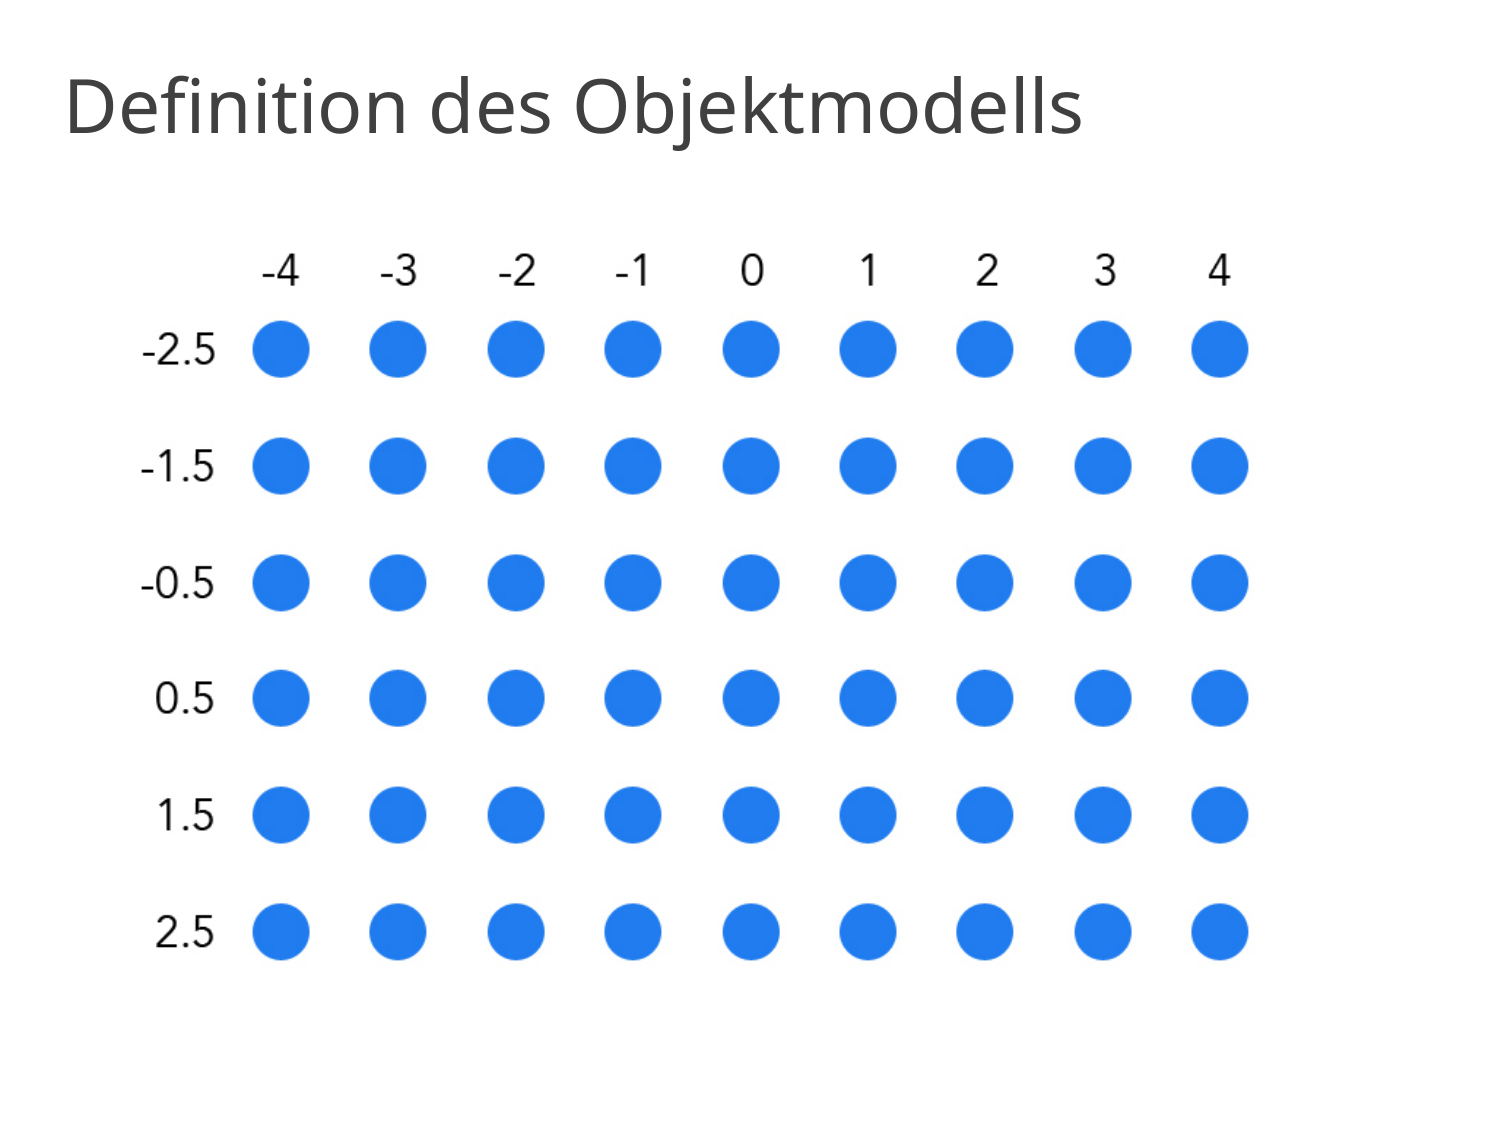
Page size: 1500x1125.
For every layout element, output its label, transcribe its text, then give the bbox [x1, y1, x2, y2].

title Definition des Objektmodells [63, 59, 1453, 247]
picture [63, 172, 1307, 1019]
